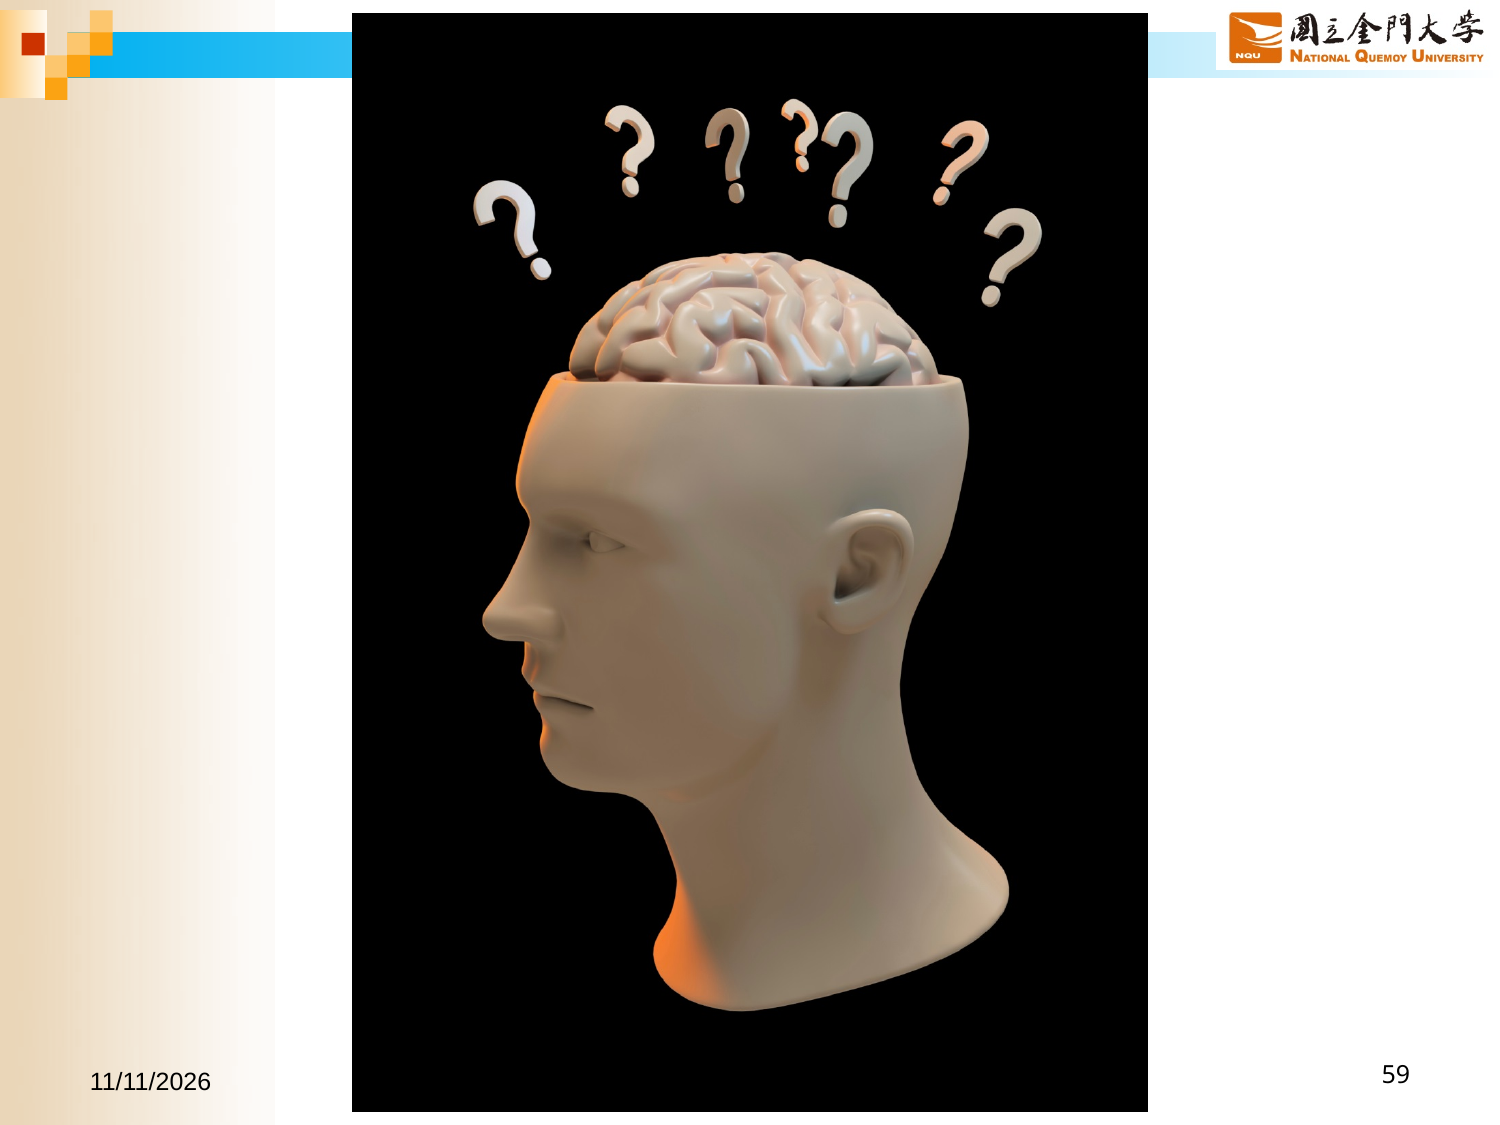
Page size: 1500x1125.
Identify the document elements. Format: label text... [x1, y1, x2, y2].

text_box 59 [1154, 1024, 1425, 1100]
text_box 2017/6/24 [75, 1024, 346, 1103]
picture [351, 12, 1148, 1112]
picture [1216, 1, 1499, 70]
